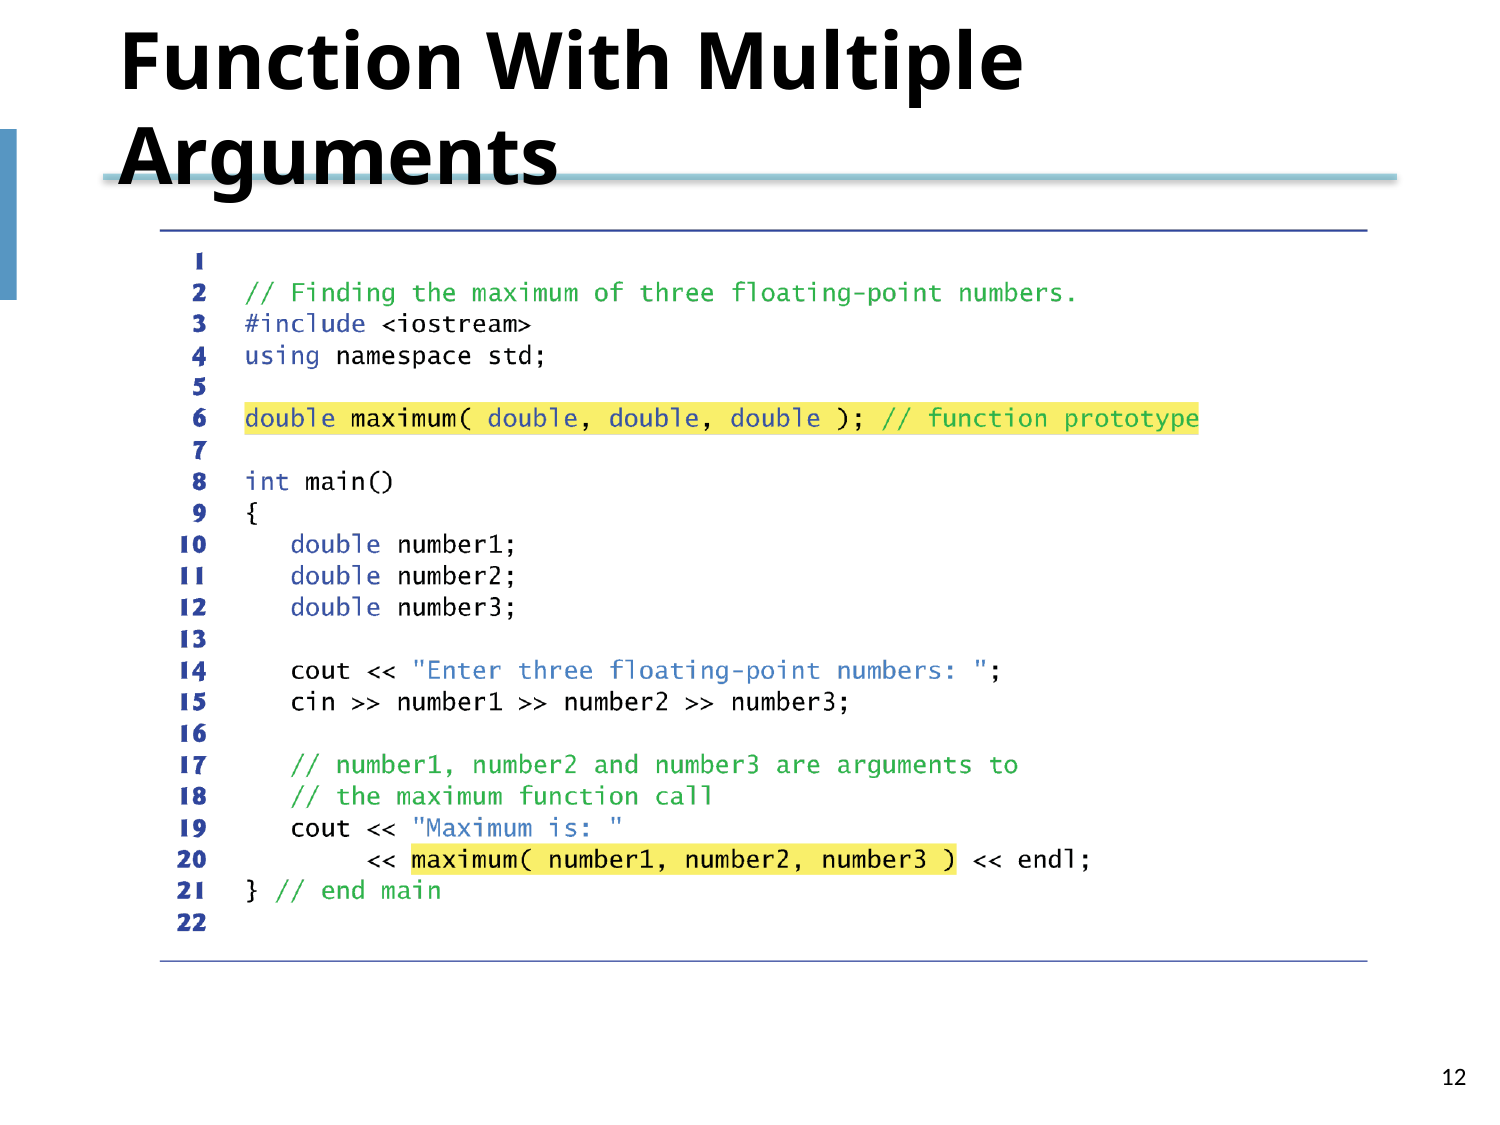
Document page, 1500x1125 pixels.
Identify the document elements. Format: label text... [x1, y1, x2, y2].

picture [80, 219, 1406, 968]
slide_number 12 [1131, 1045, 1482, 1106]
title Function With Multiple Arguments [103, 25, 1397, 185]
